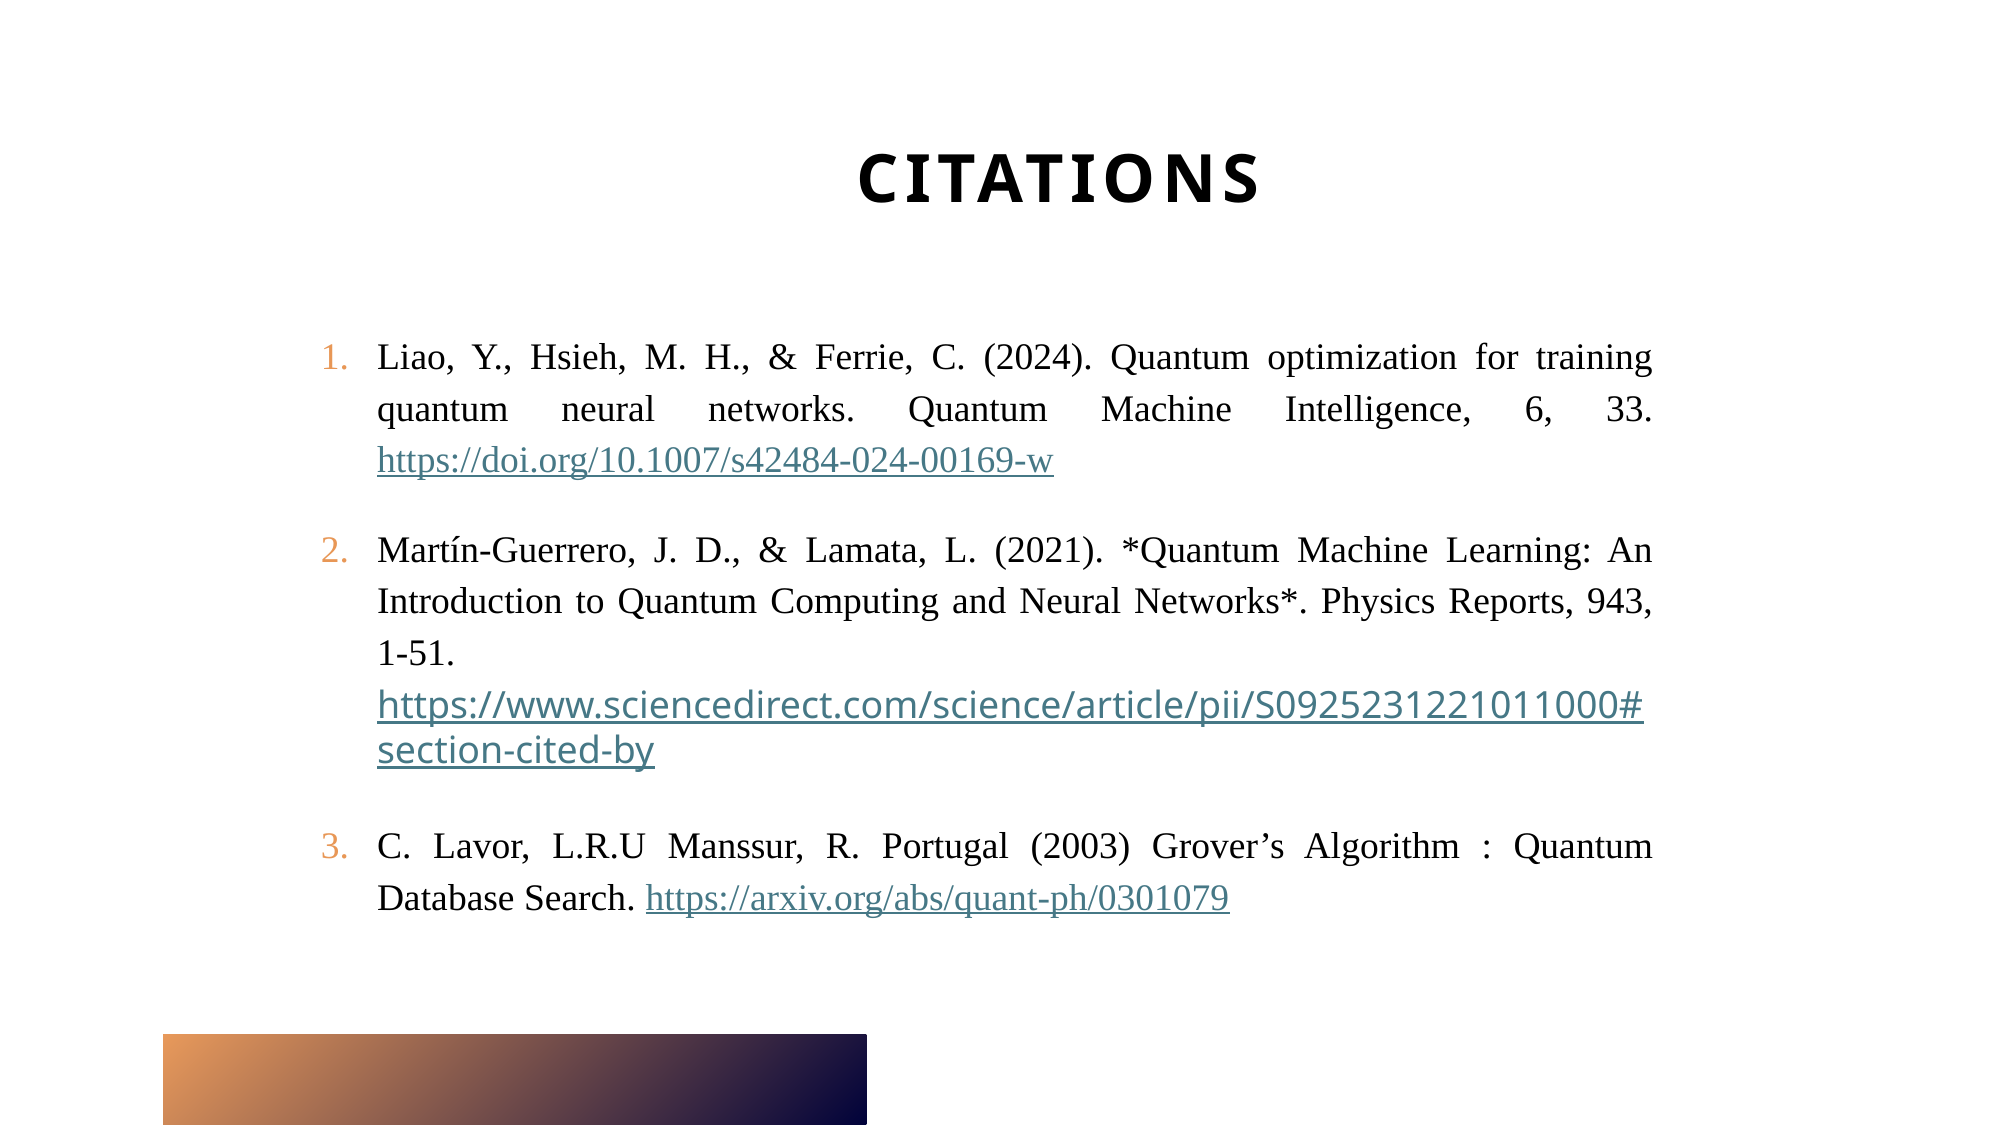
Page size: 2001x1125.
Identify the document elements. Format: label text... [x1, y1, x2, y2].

title Citations [432, 73, 1402, 224]
list Liao, Y., Hsieh, M. H., & Ferrie, C. (2024). Quantum optimization for training quantum neural networks. Quantum Machine Intelligence, 6, 33. https://doi.org/10.1007/s42484-024-00169-w Martín-Guerrero, J. D., & Lamata, L. (2021). *Quantum Machine Learning: An Introduction to Quantum Computing and Neural Networks*. Physics Reports, 943, 1-51. https://www.sciencedirect.com/science/article/pii/S0925231221011000#section-cited-by C. Lavor, L.R.U Manssur, R. Portugal (2003) Grover’s Algorithm : Quantum Database Search. https://arxiv.org/abs/quant-ph/0301079 [305, 317, 1670, 959]
